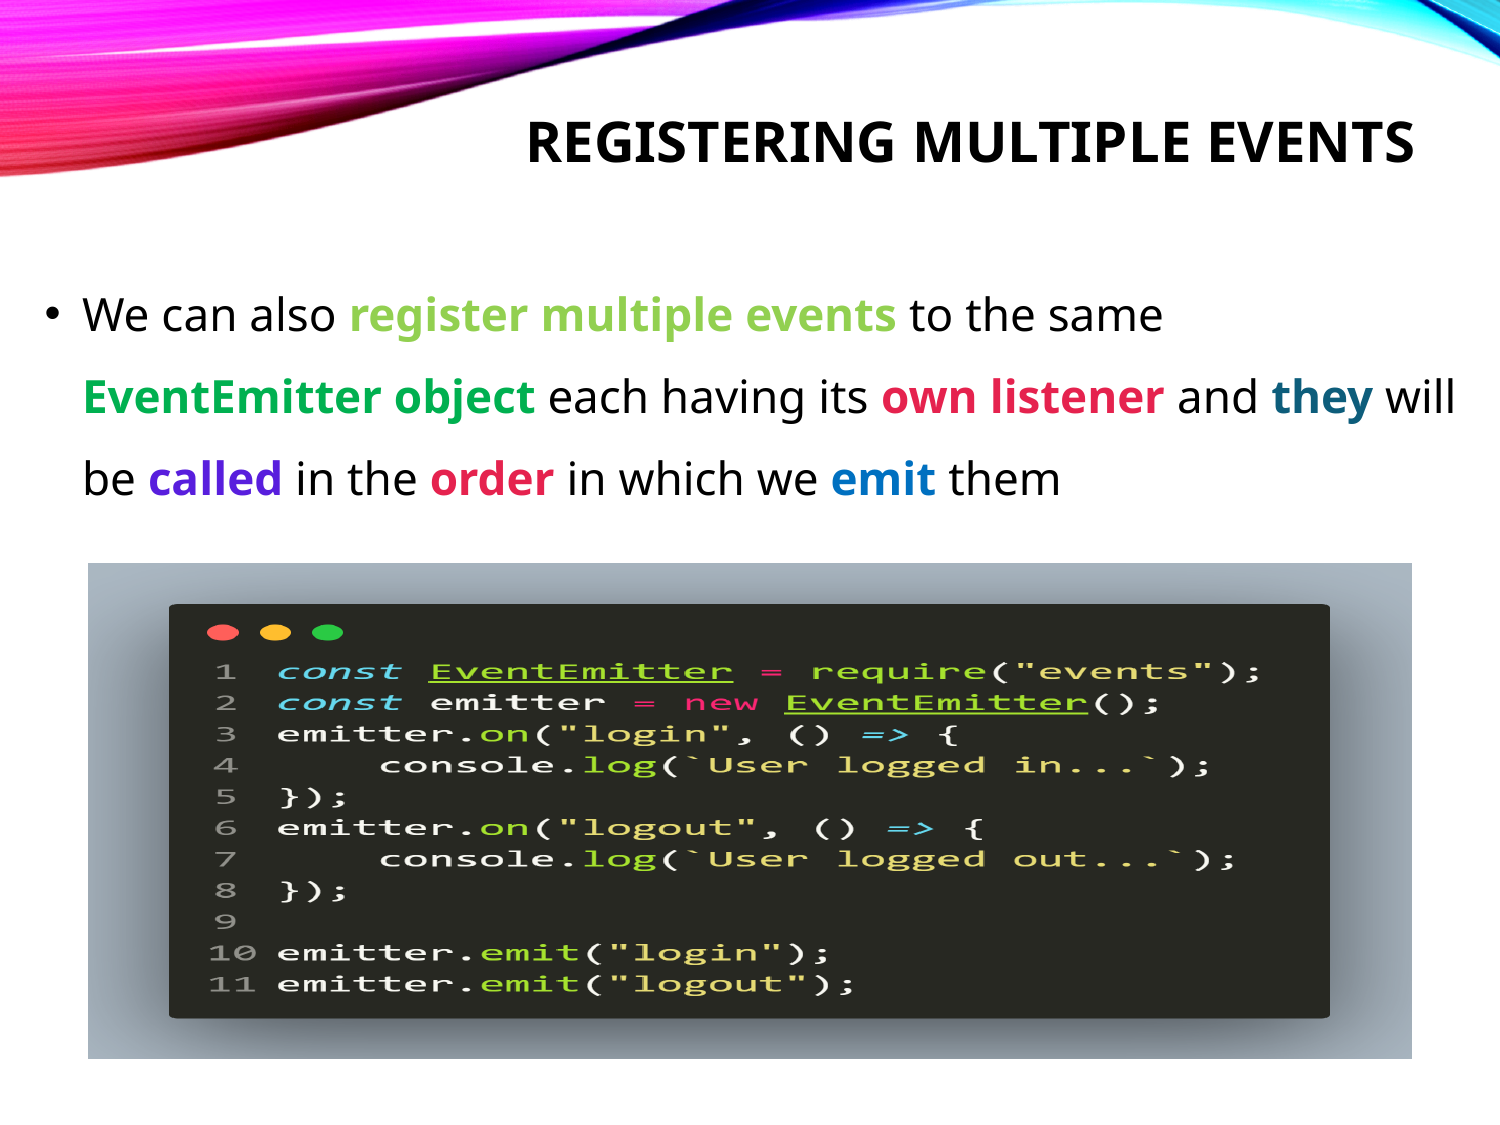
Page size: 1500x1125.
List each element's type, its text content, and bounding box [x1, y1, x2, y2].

title Registering multiple events [383, 38, 1431, 250]
list We can also register multiple events to the same EventEmitter object each having its own listener and they will be called in the order in which we emit them [29, 250, 1475, 1111]
picture [88, 563, 1412, 1059]
picture [0, 0, 1500, 178]
